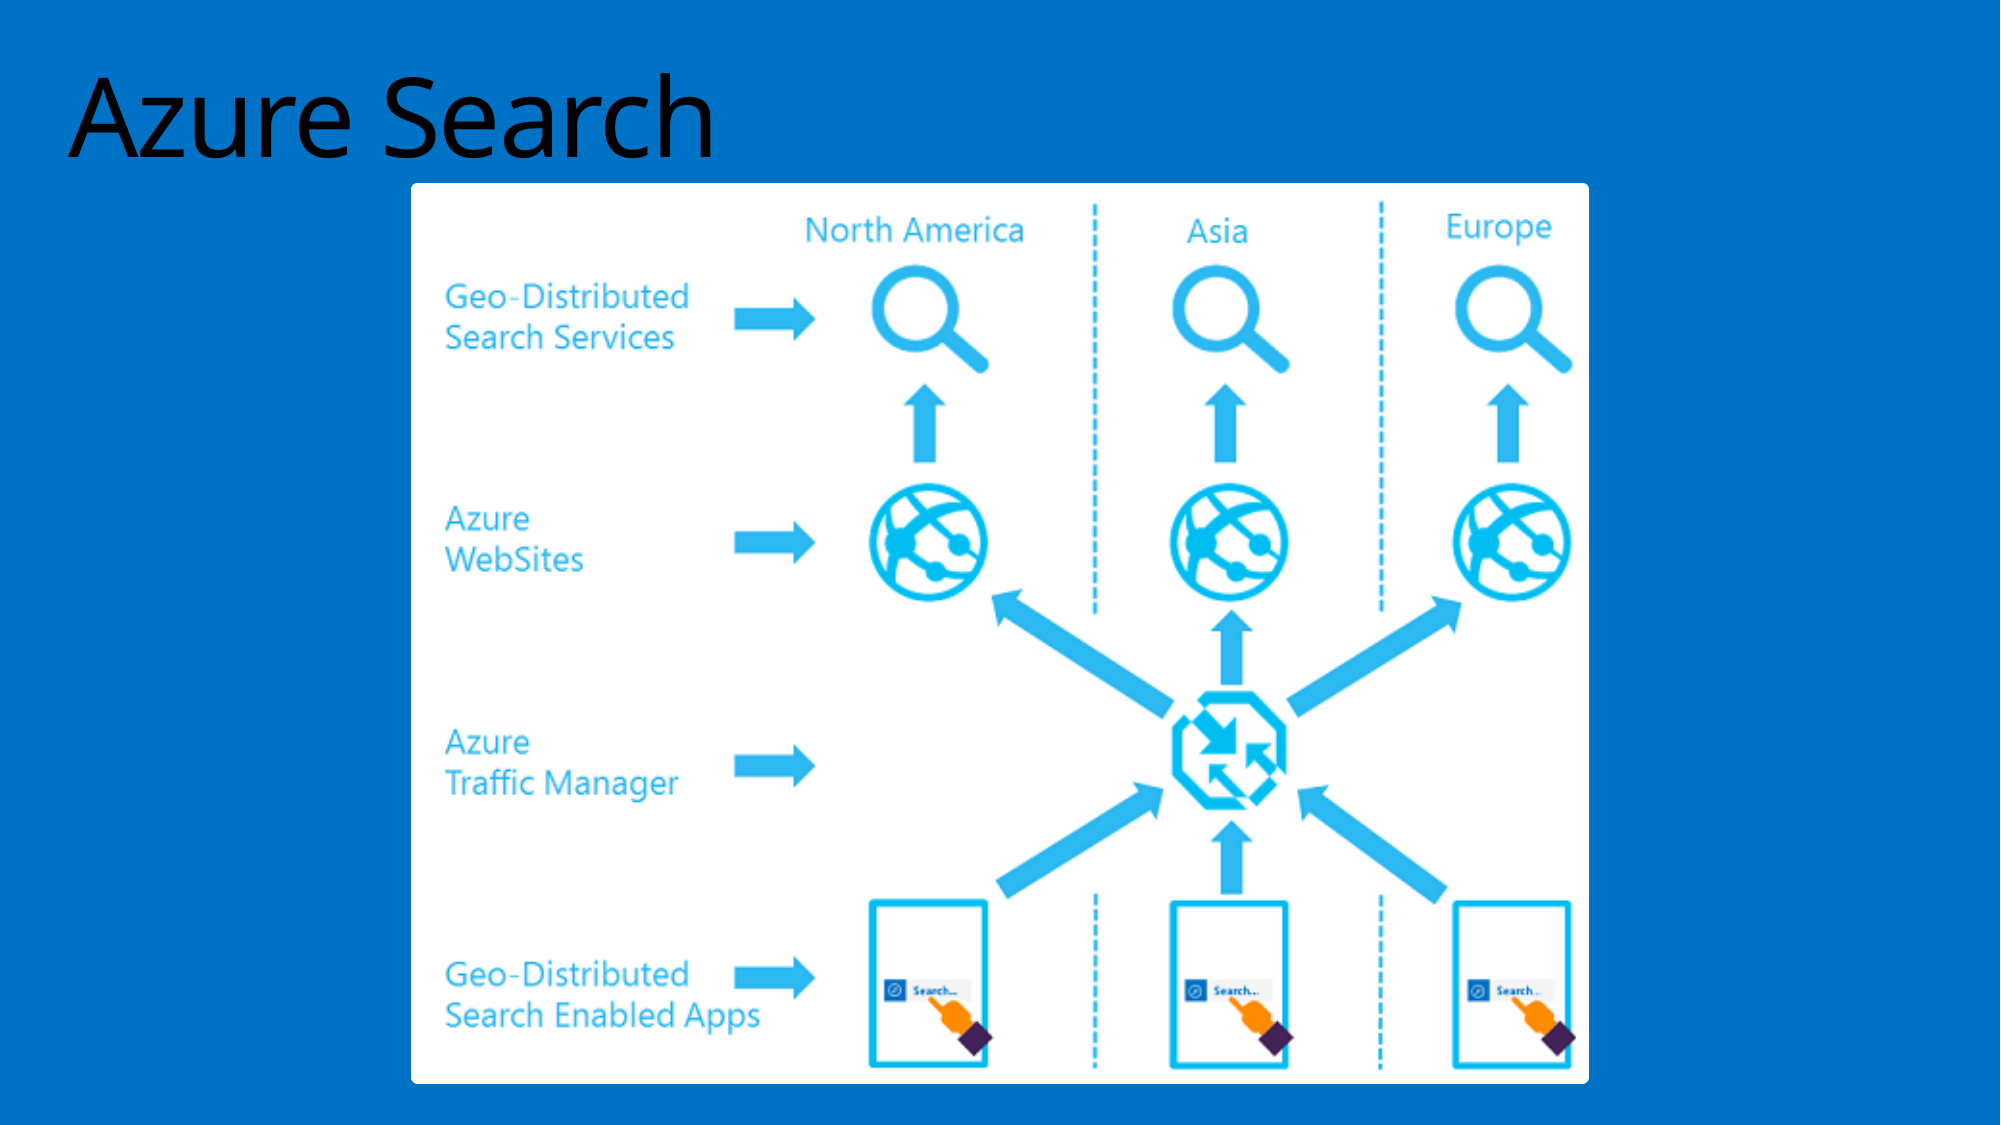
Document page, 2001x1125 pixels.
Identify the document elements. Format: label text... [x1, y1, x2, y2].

picture [423, 195, 1577, 1072]
title Azure Search [44, 47, 1957, 196]
